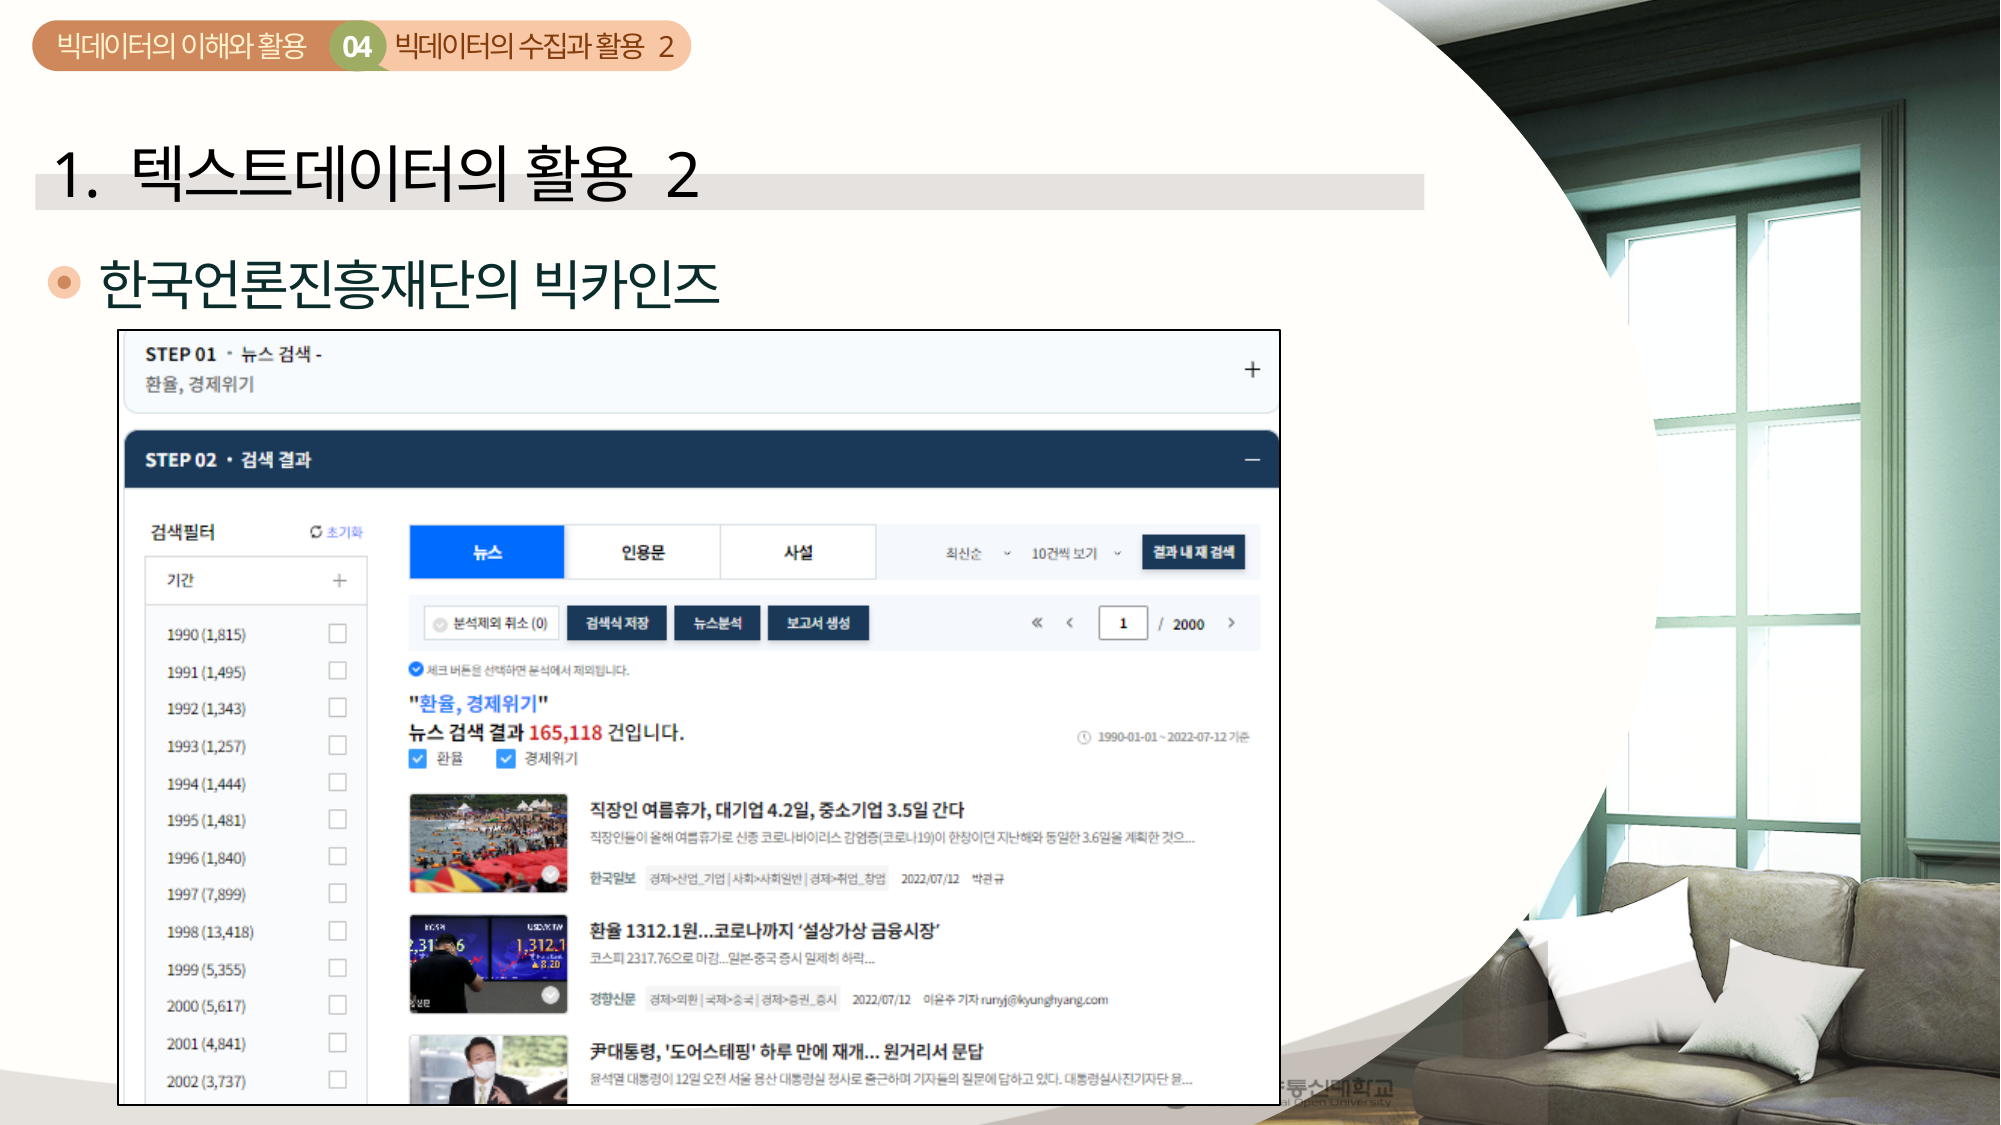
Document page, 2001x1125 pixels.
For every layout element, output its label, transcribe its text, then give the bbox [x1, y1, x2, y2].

text_box [31, 25, 41, 67]
text_box 빅데이터의 이해와 활용 [41, 21, 324, 71]
text_box 빅데이터의 수집과 활용 2 [390, 20, 704, 71]
text_box [1403, 173, 1425, 211]
text_box 1. 텍스트데이터의 활용 2 [36, 127, 1403, 217]
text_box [47, 243, 1474, 325]
picture [0, 0, 2000, 1125]
text_box [48, 19, 361, 73]
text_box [329, 20, 390, 72]
